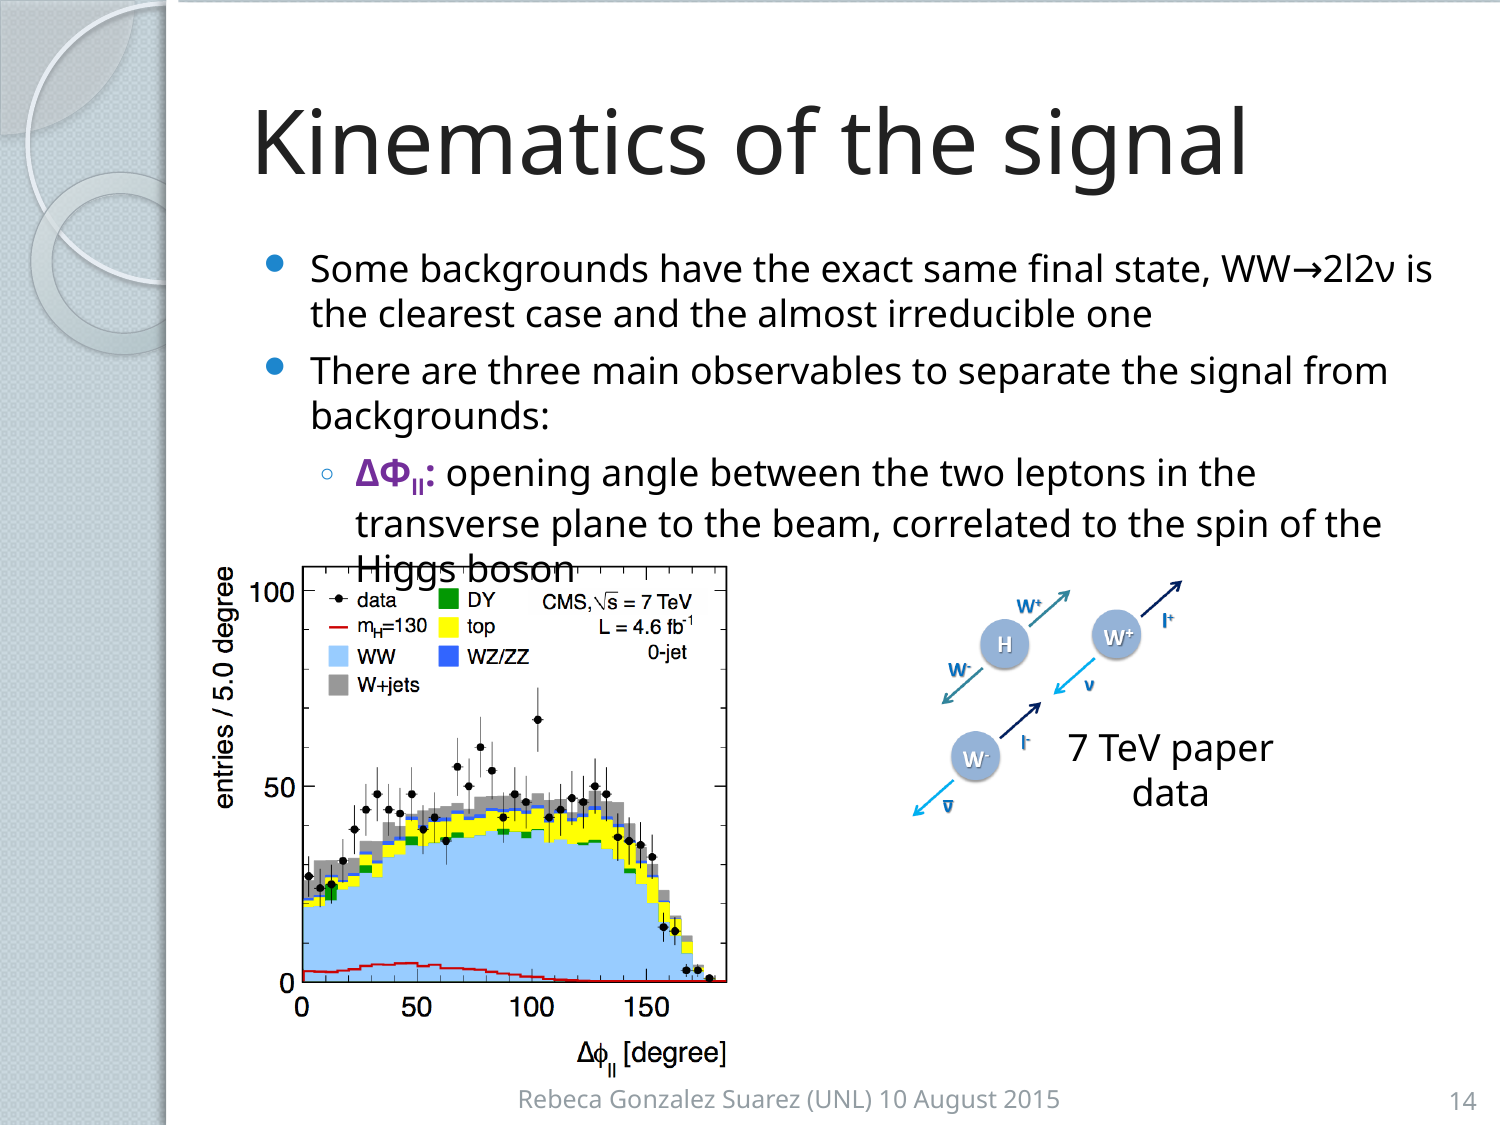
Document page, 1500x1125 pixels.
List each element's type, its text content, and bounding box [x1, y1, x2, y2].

list Some backgrounds have the exact same final state, WW→2l2ν is the clearest case and the almost irreducible one There are three main observables to separate the signal from backgrounds: ΔΦll: opening angle between the two leptons in the transverse plane to the beam, correlated to the spin of the Higgs boson [235, 237, 1466, 1025]
title Kinematics of the signal [235, 45, 1466, 233]
footer Rebeca Gonzalez Suarez (UNL) 10 August 2015 [166, 1046, 1413, 1125]
text_box 7 TeV paper data [1197, 716, 1289, 822]
slide_number 14 [1425, 1049, 1500, 1125]
picture [195, 536, 758, 1084]
picture [898, 559, 1192, 820]
